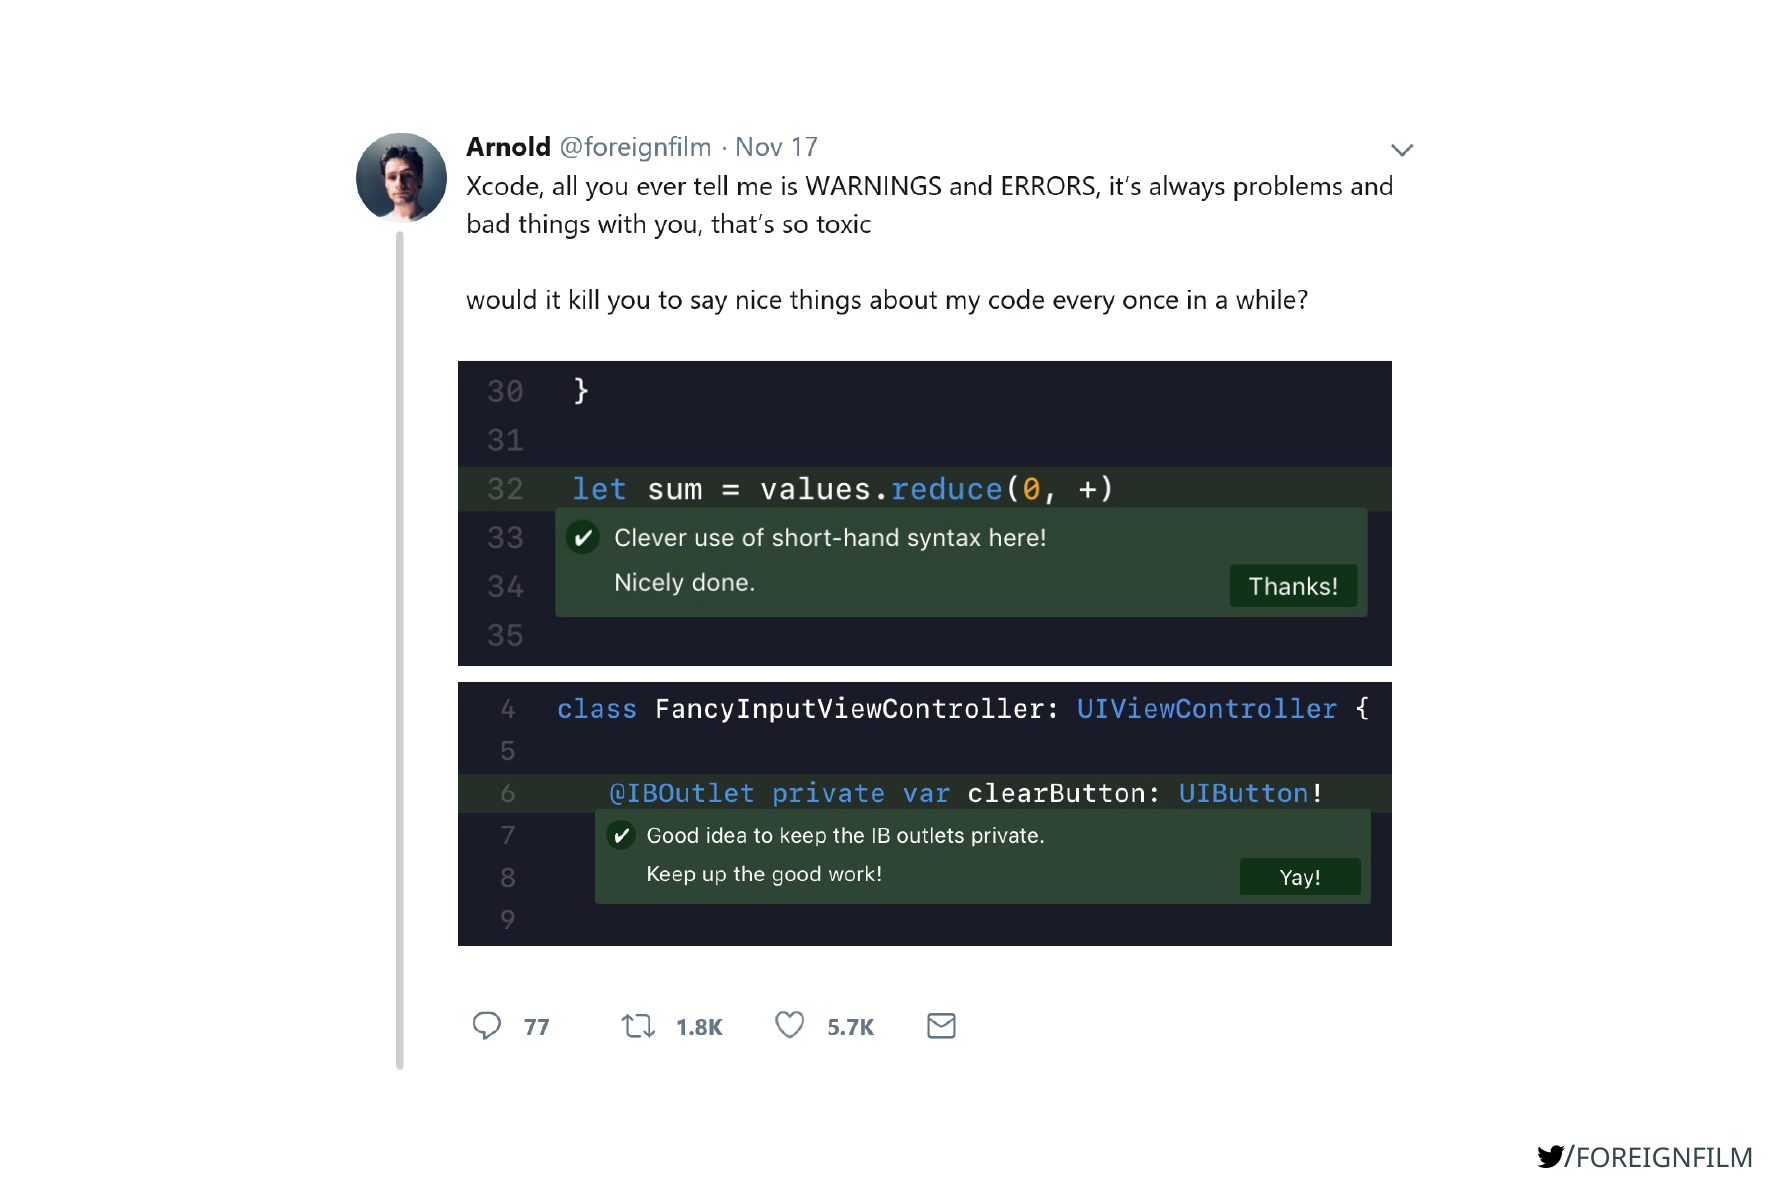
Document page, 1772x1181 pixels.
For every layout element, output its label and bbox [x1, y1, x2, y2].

text_box [1535, 1127, 1772, 1181]
text_box [318, 110, 1463, 1090]
picture [458, 681, 1392, 946]
picture [458, 360, 1392, 666]
